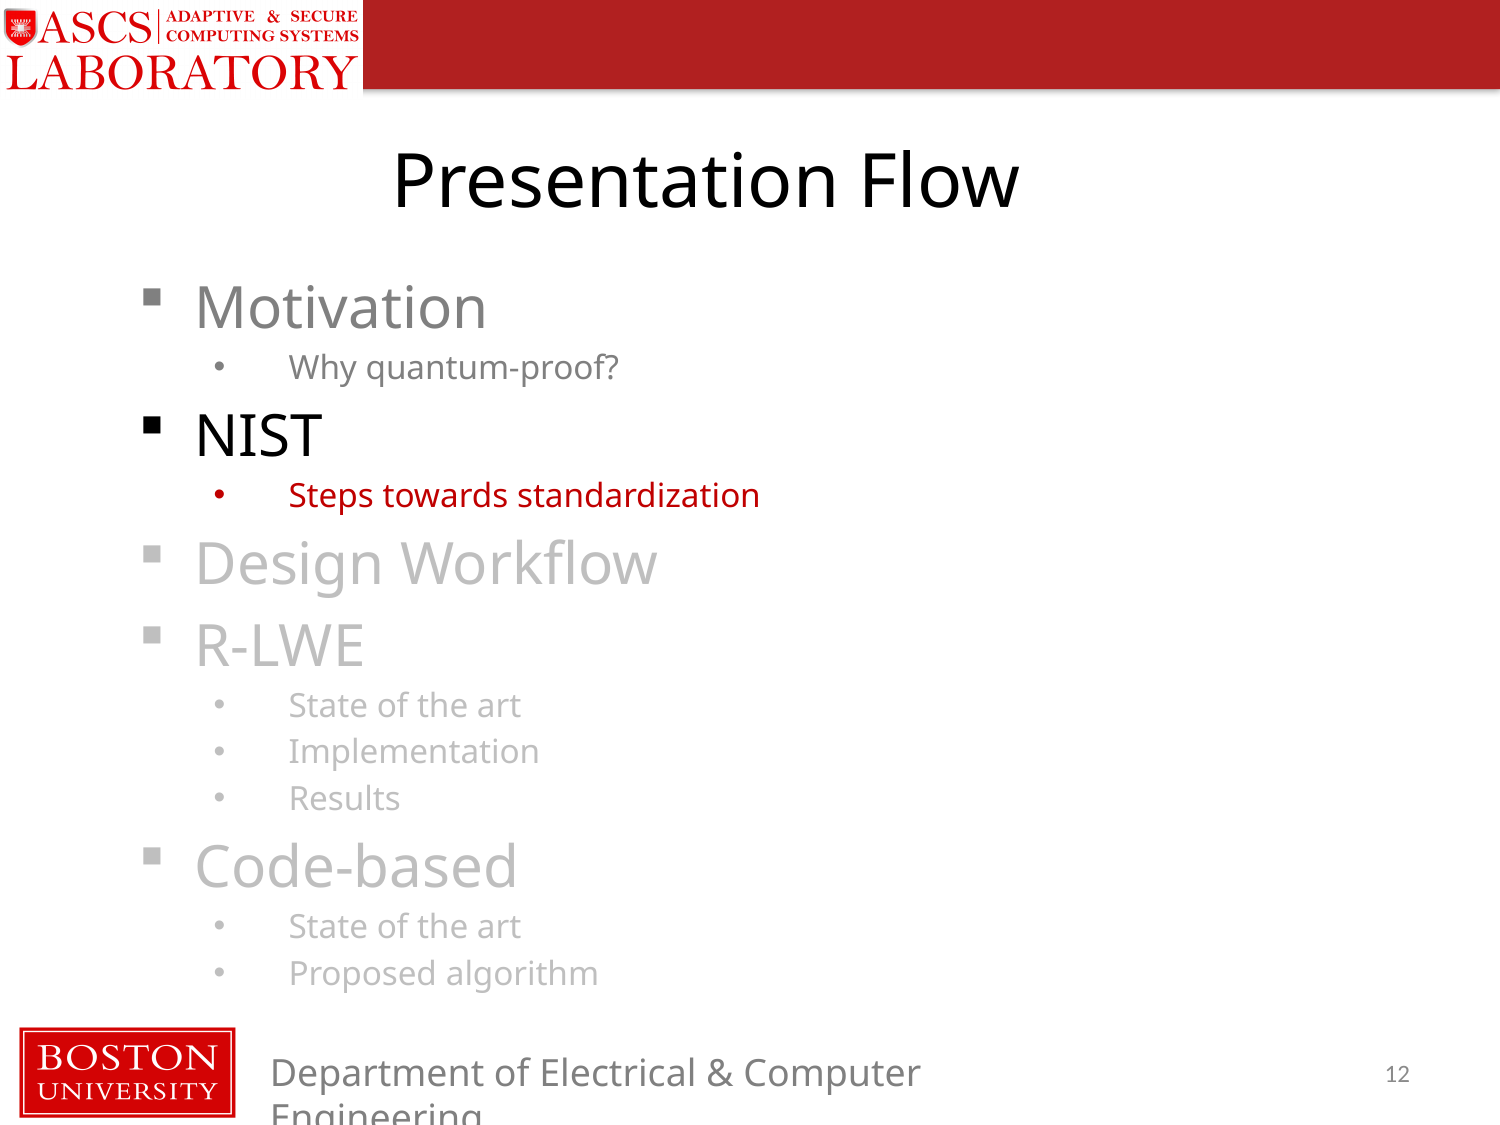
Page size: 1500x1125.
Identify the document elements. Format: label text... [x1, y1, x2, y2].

title Presentation Flow [30, 121, 1381, 233]
list Motivation Why quantum-proof? NIST Steps towards standardization Design Workflow R-LWE State of the art Implementation Results Code-based State of the art Proposed algorithm [123, 262, 1381, 1005]
picture [0, 0, 363, 100]
picture [19, 1027, 236, 1118]
slide_number 12 [1336, 1042, 1425, 1103]
